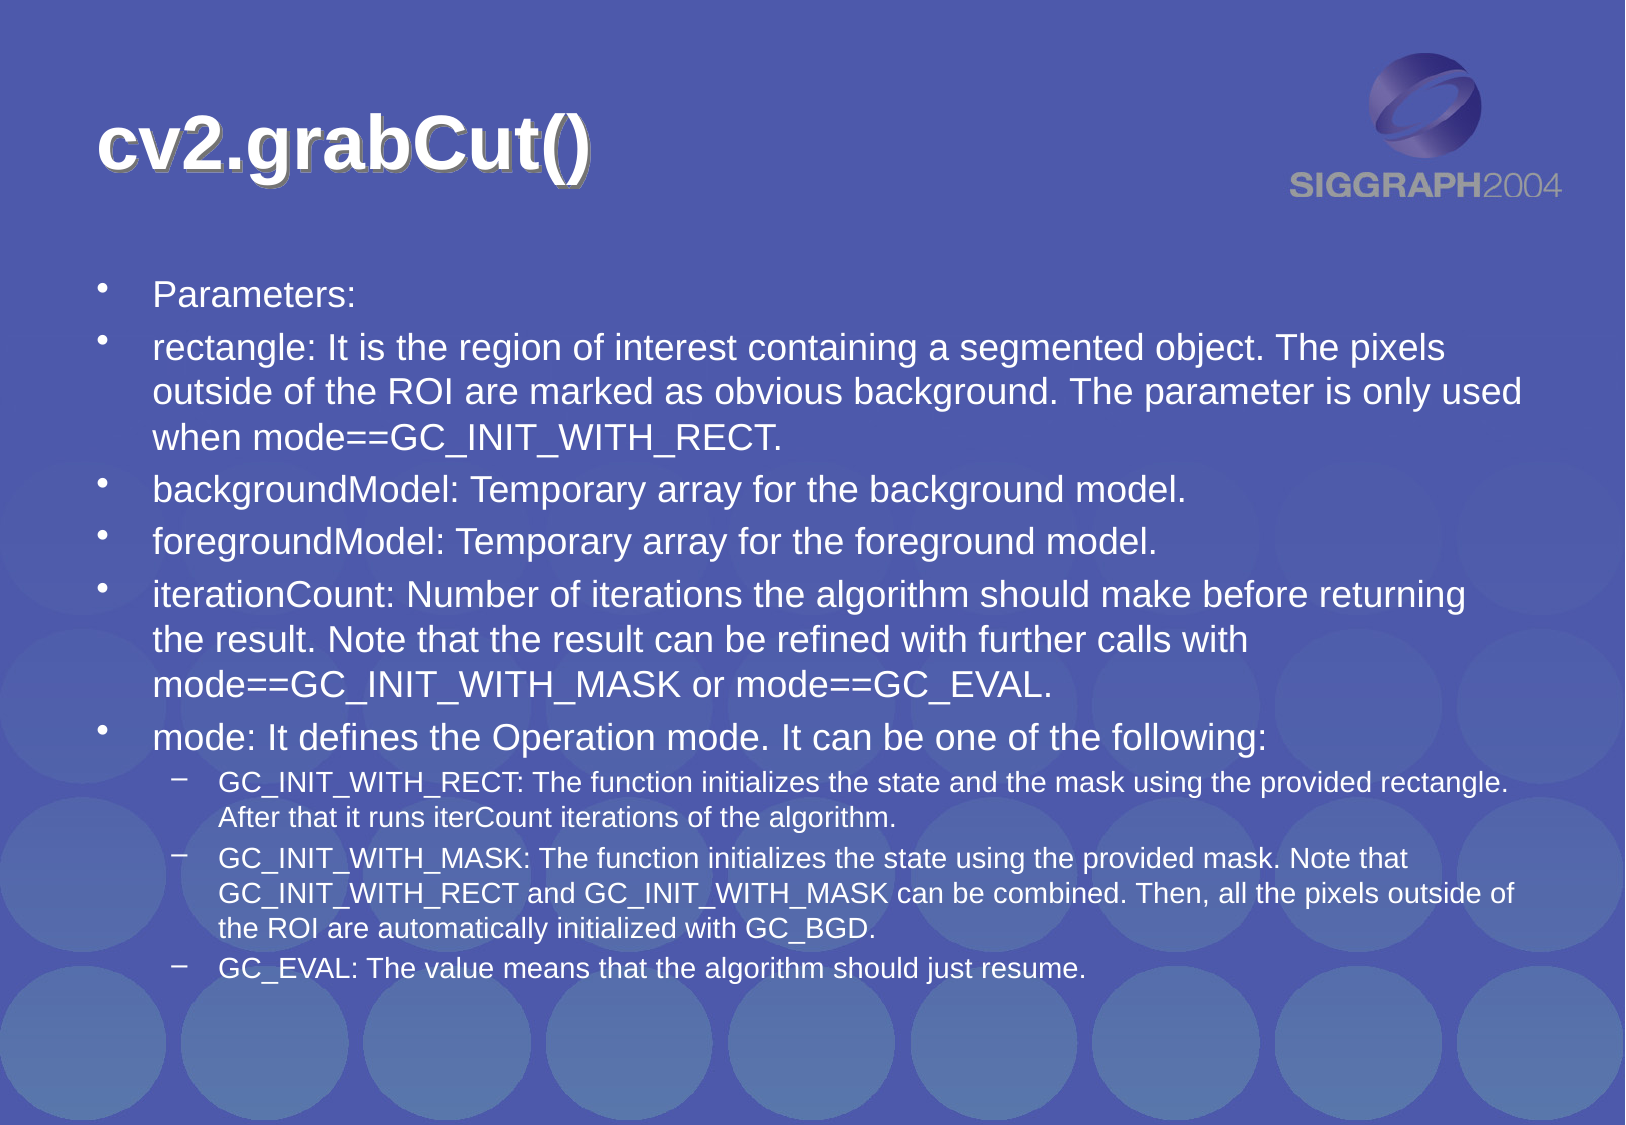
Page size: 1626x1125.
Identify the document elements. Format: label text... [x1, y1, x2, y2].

picture [0, 0, 1625, 1125]
title cv2.grabCut() [81, 45, 1219, 233]
list Parameters: rectangle: It is the region of interest containing a segmented object. The pixels outside of the ROI are marked as obvious background. The parameter is only used when mode==GC_INIT_WITH_RECT. backgroundModel: Temporary array for the background model. foregroundModel: Temporary array for the foreground model. iterationCount: Number of iterations the algorithm should make before returning the result. Note that the result can be refined with further calls with mode==GC_INIT_WITH_MASK or mode==GC_EVAL. mode: It defines the Operation mode. It can be one of the following: GC_INIT_WITH_RECT: The function initializes the state and the mask using the provided rectangle. After that it runs iterCount iterations of the algorithm. GC_INIT_WITH_MASK: The function initializes the state using the provided mask. Note that GC_INIT_WITH_RECT and GC_INIT_WITH_MASK can be combined. Then, all the pixels outside of the ROI are automatically initialized with GC_BGD. GC_EVAL: The value means that the algorithm should just resume. [81, 262, 1544, 1050]
